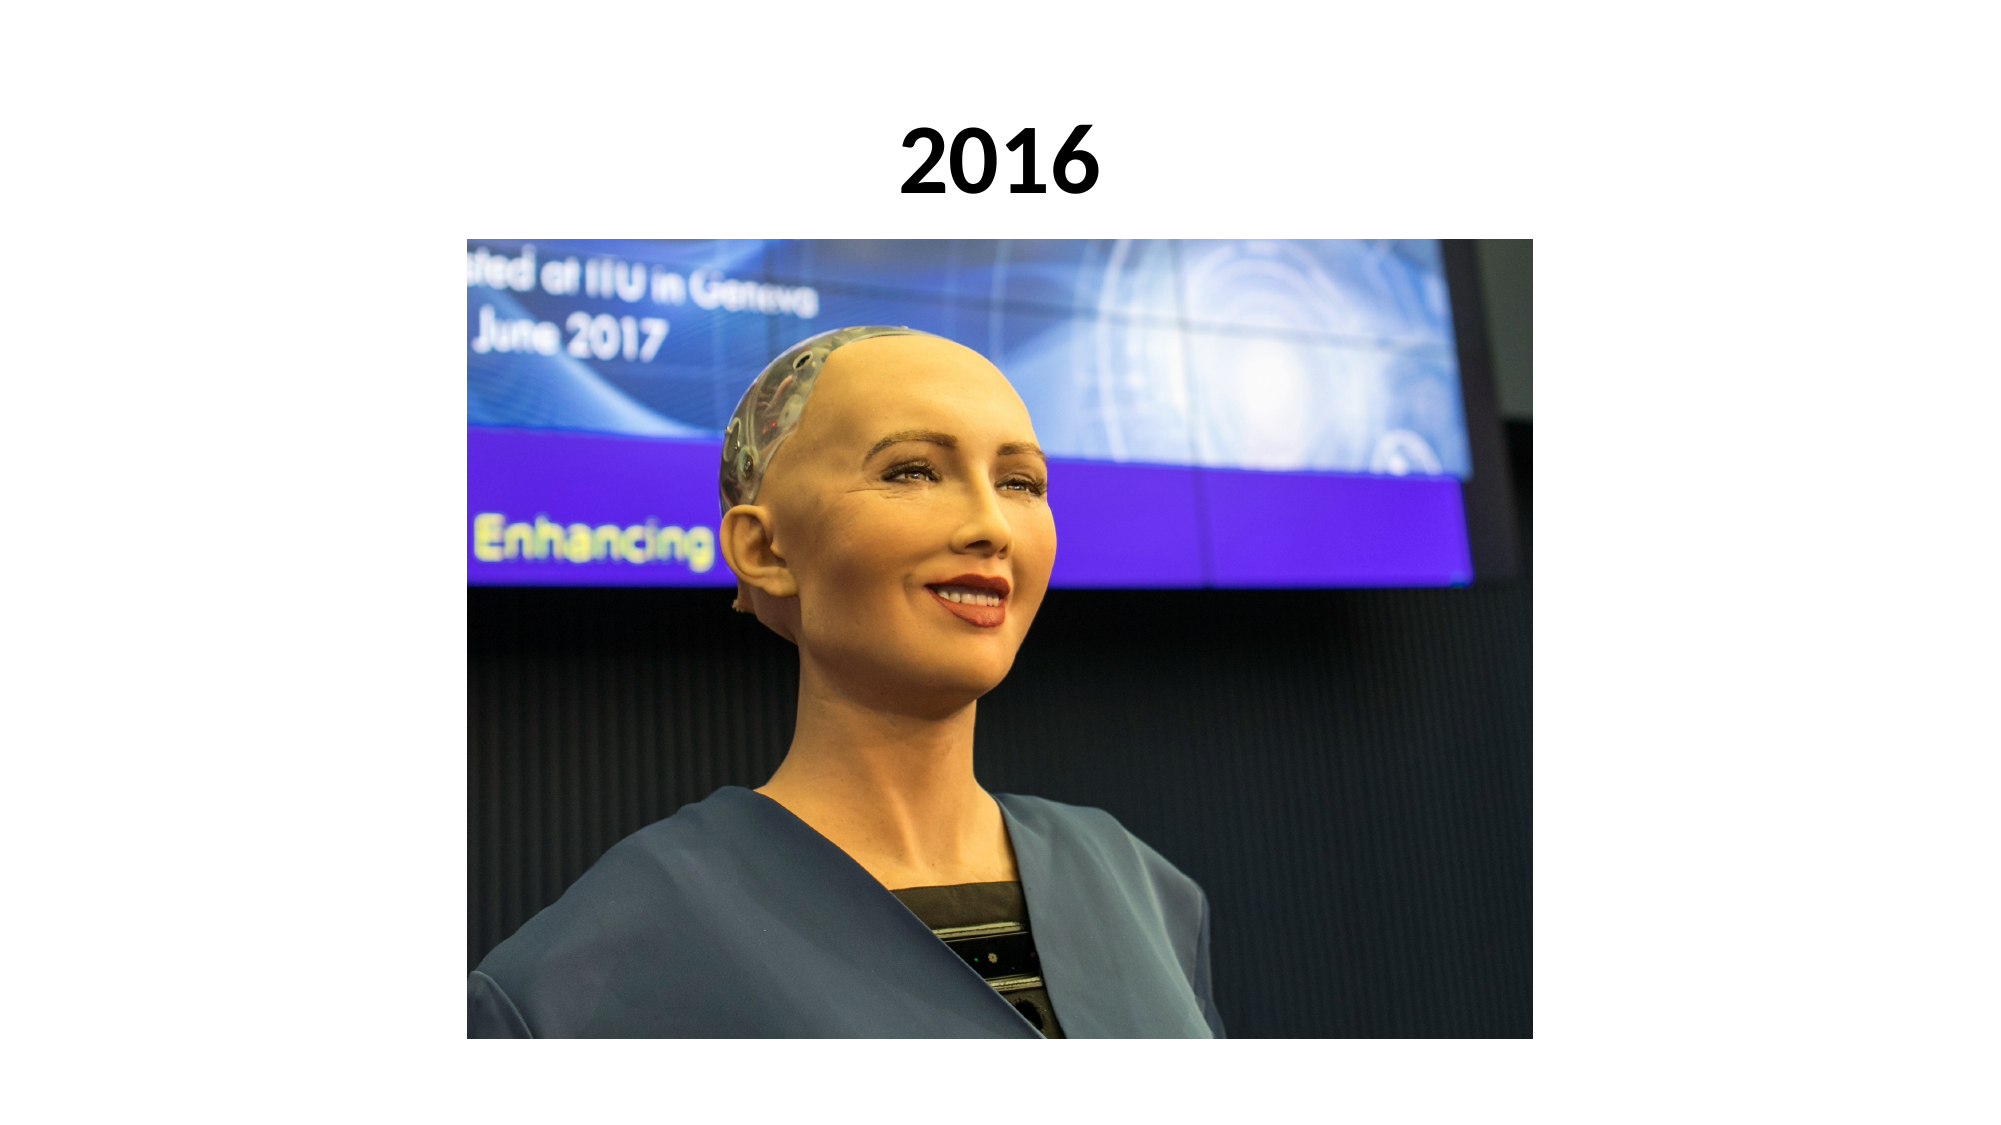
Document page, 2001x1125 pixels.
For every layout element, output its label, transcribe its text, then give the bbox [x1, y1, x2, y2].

picture [467, 239, 1533, 1039]
text_box 2016 [883, 86, 1117, 239]
